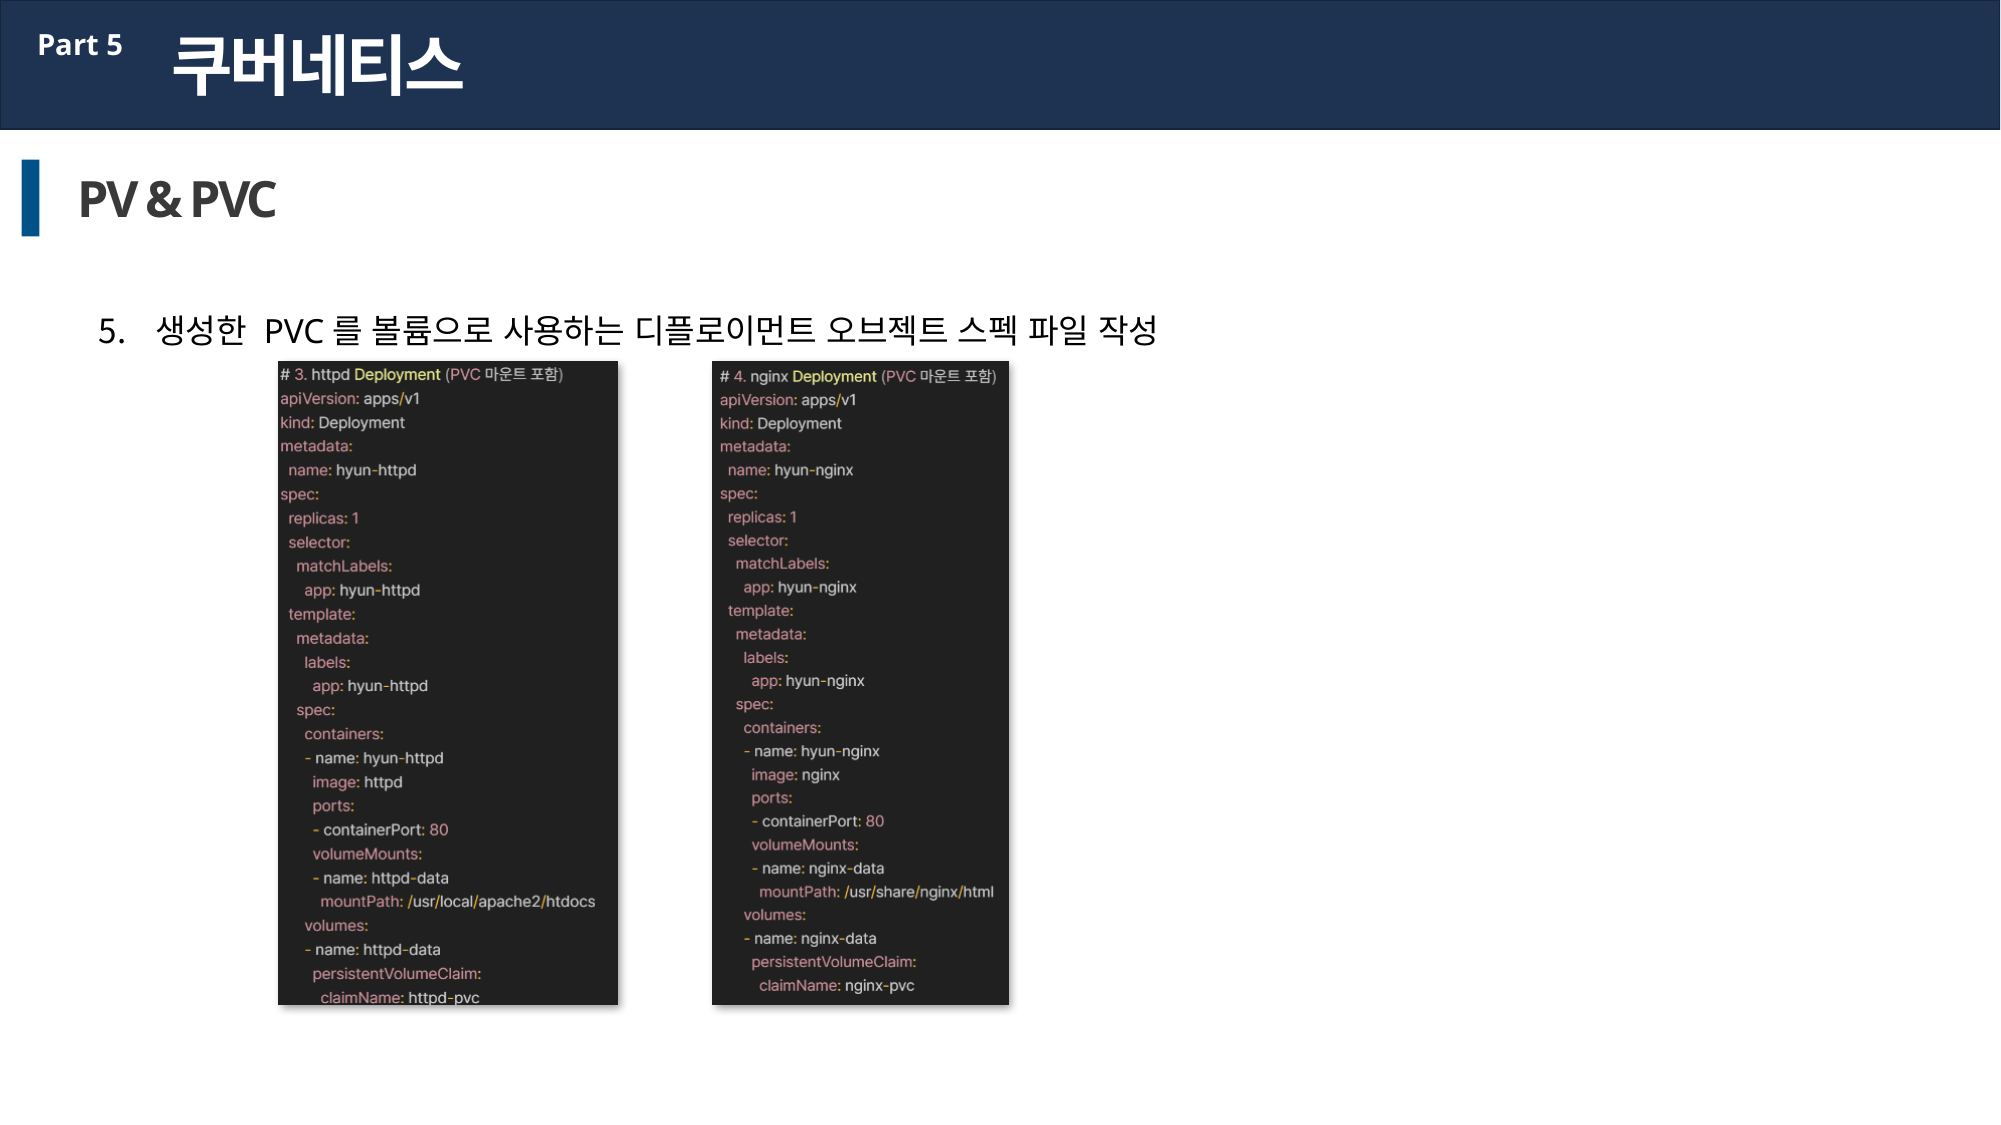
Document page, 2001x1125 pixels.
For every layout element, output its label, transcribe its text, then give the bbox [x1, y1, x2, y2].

picture [712, 361, 1009, 1005]
text_box 생성한 PVC를 볼륨으로 사용하는 디플로이먼트 오브젝트 스펙 파일 작성 [84, 282, 1916, 358]
text_box 쿠버네티스 [156, 16, 482, 112]
picture [278, 361, 618, 1005]
text_box PV & PVC [63, 160, 294, 235]
text_box [21, 159, 40, 237]
text_box Part 5 [22, 19, 146, 69]
